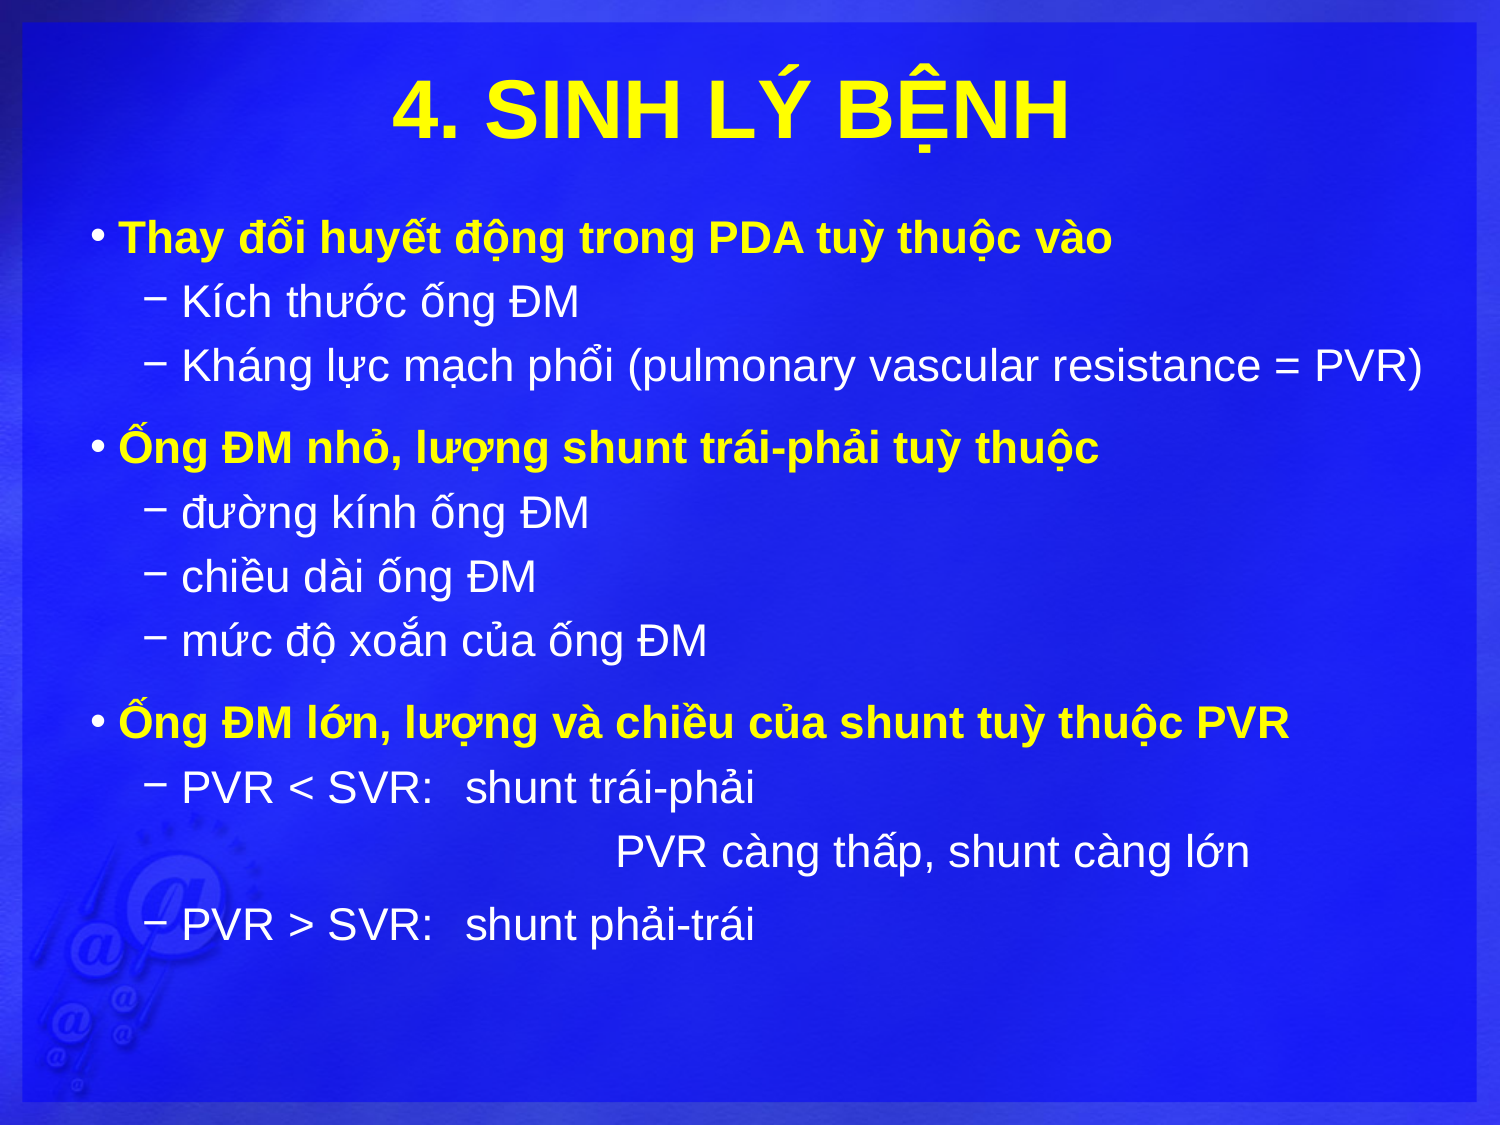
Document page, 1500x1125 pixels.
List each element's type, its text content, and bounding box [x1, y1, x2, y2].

title 4. SINH LÝ BỆNH [213, 45, 1250, 163]
text_box Thay đổi huyết động trong PDA tuỳ thuộc vào Kích thước ống ĐM Kháng lực mạch phổi (pulmonary vascular resistance = PVR) Ống ĐM nhỏ, lượng shunt trái-phải tuỳ thuộc đường kính ống ĐM chiều dài ống ĐM mức độ xoắn của ống ĐM Ống ĐM lớn, lượng và chiều của shunt tuỳ thuộc PVR PVR < SVR: shunt trái-phải PVR càng thấp, shunt càng lớn PVR > SVR: shunt phải-trái [74, 199, 1500, 1022]
picture [0, 0, 1500, 1125]
